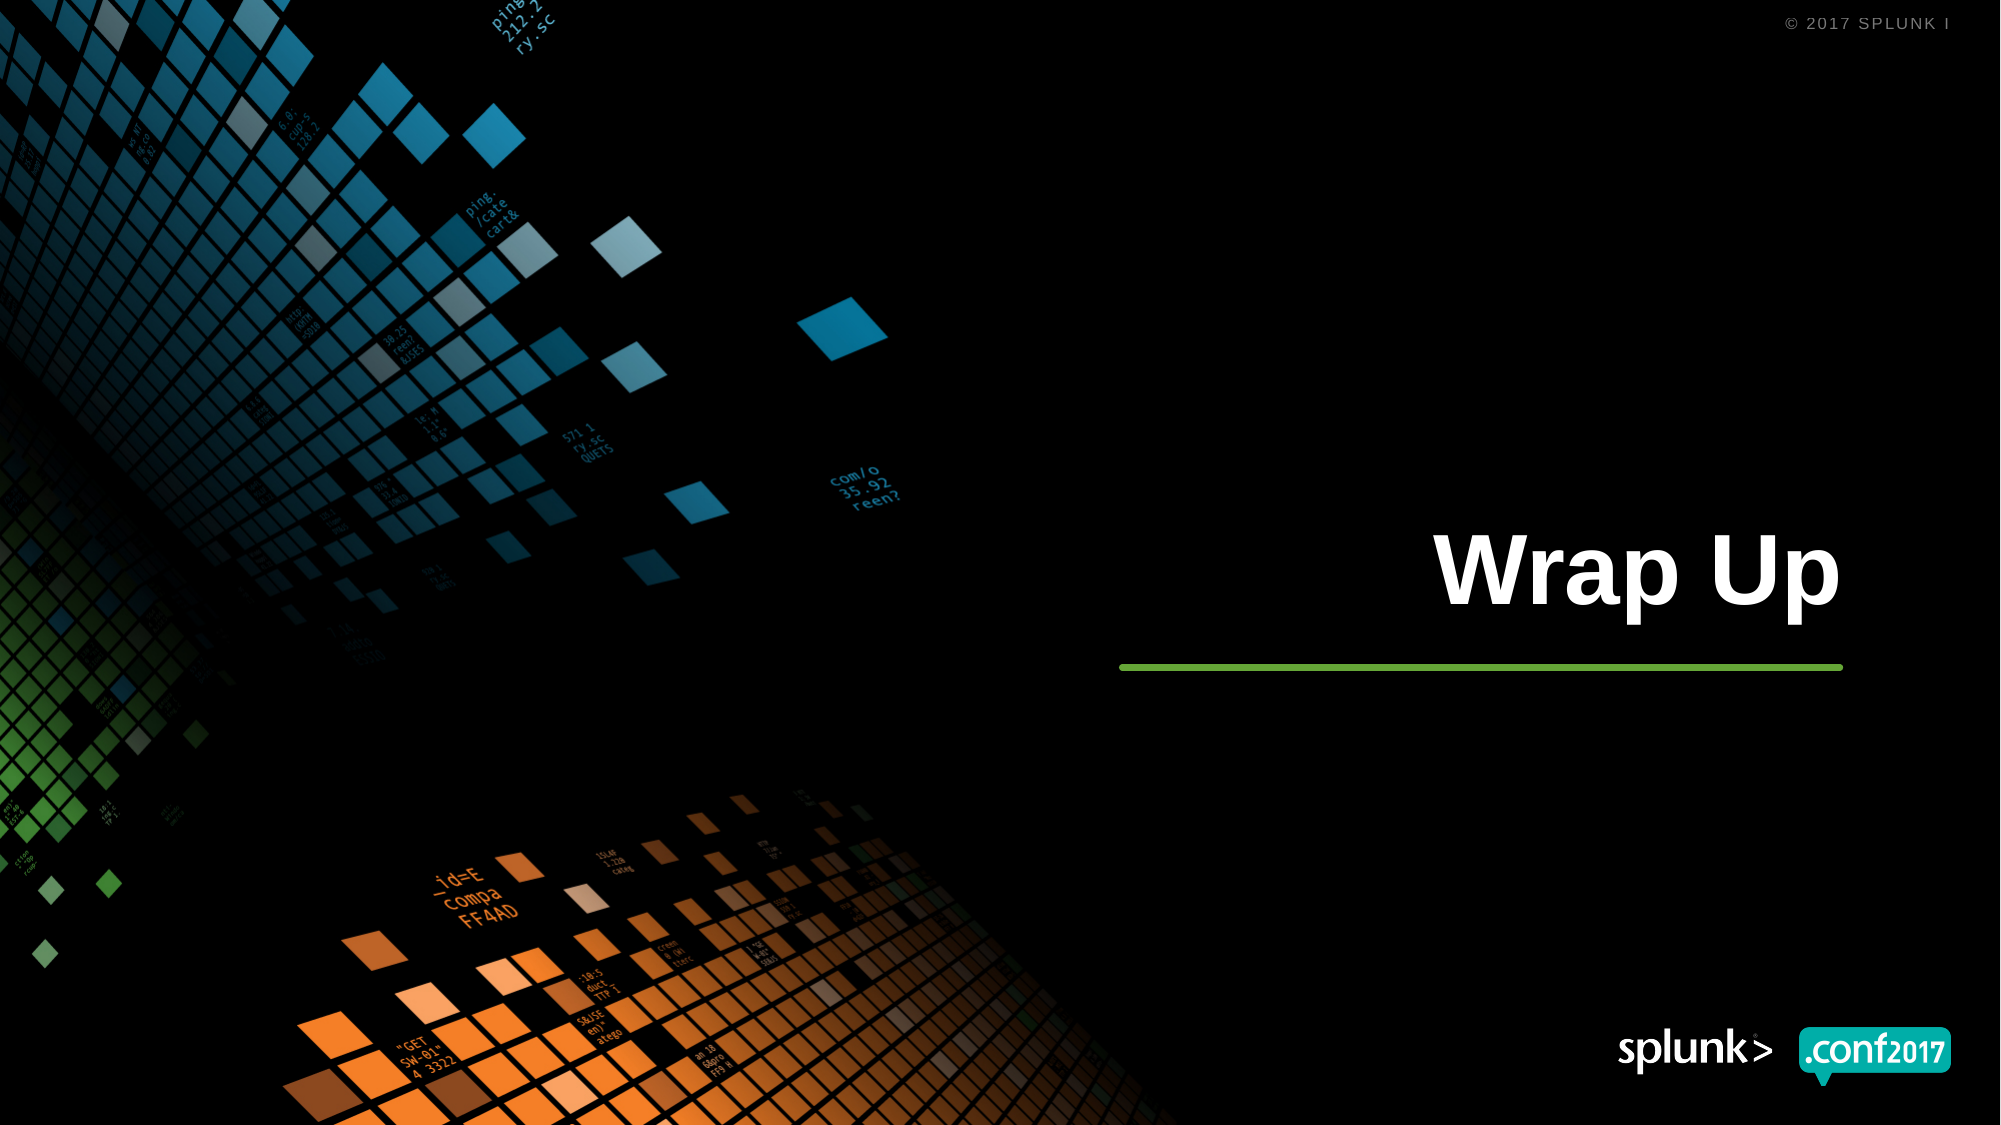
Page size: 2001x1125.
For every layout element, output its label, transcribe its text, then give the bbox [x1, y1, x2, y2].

title Wrap Up [776, 160, 1843, 625]
picture [0, 0, 2001, 1125]
